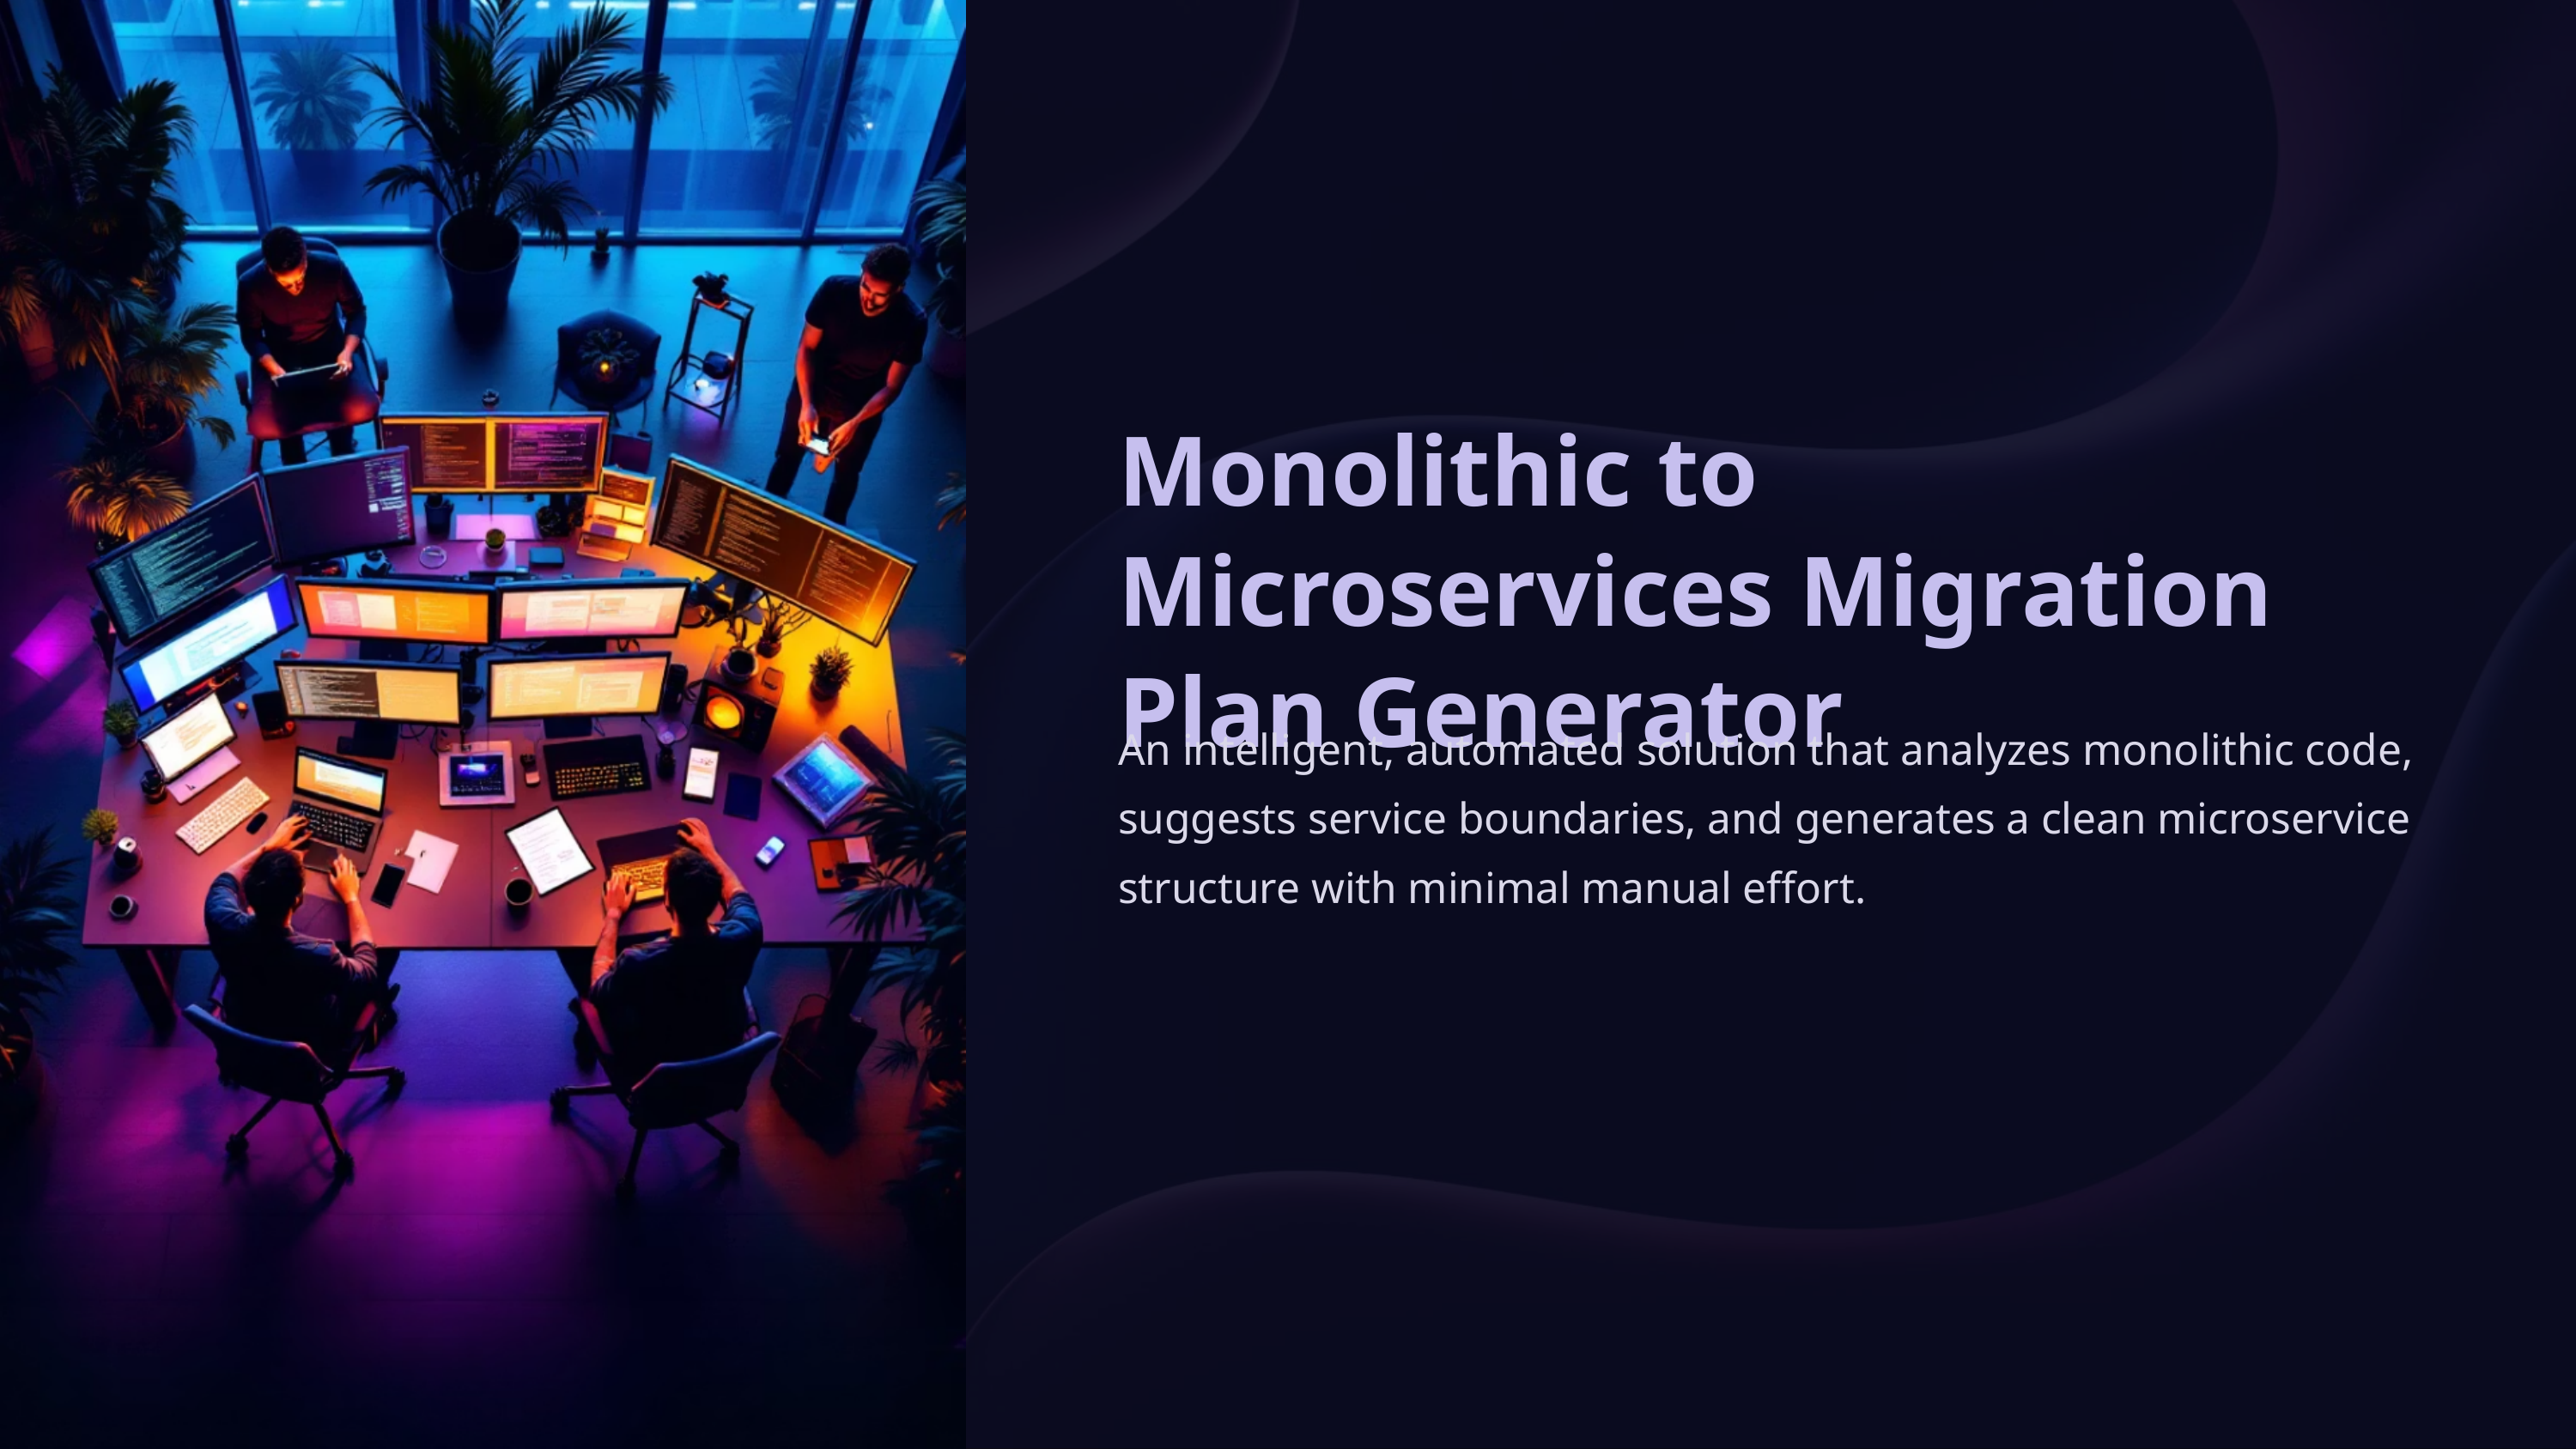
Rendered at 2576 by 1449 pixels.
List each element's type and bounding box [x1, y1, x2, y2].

text_box [1117, 407, 2424, 650]
text_box [0, 0, 2576, 1449]
text_box [1117, 713, 2424, 924]
